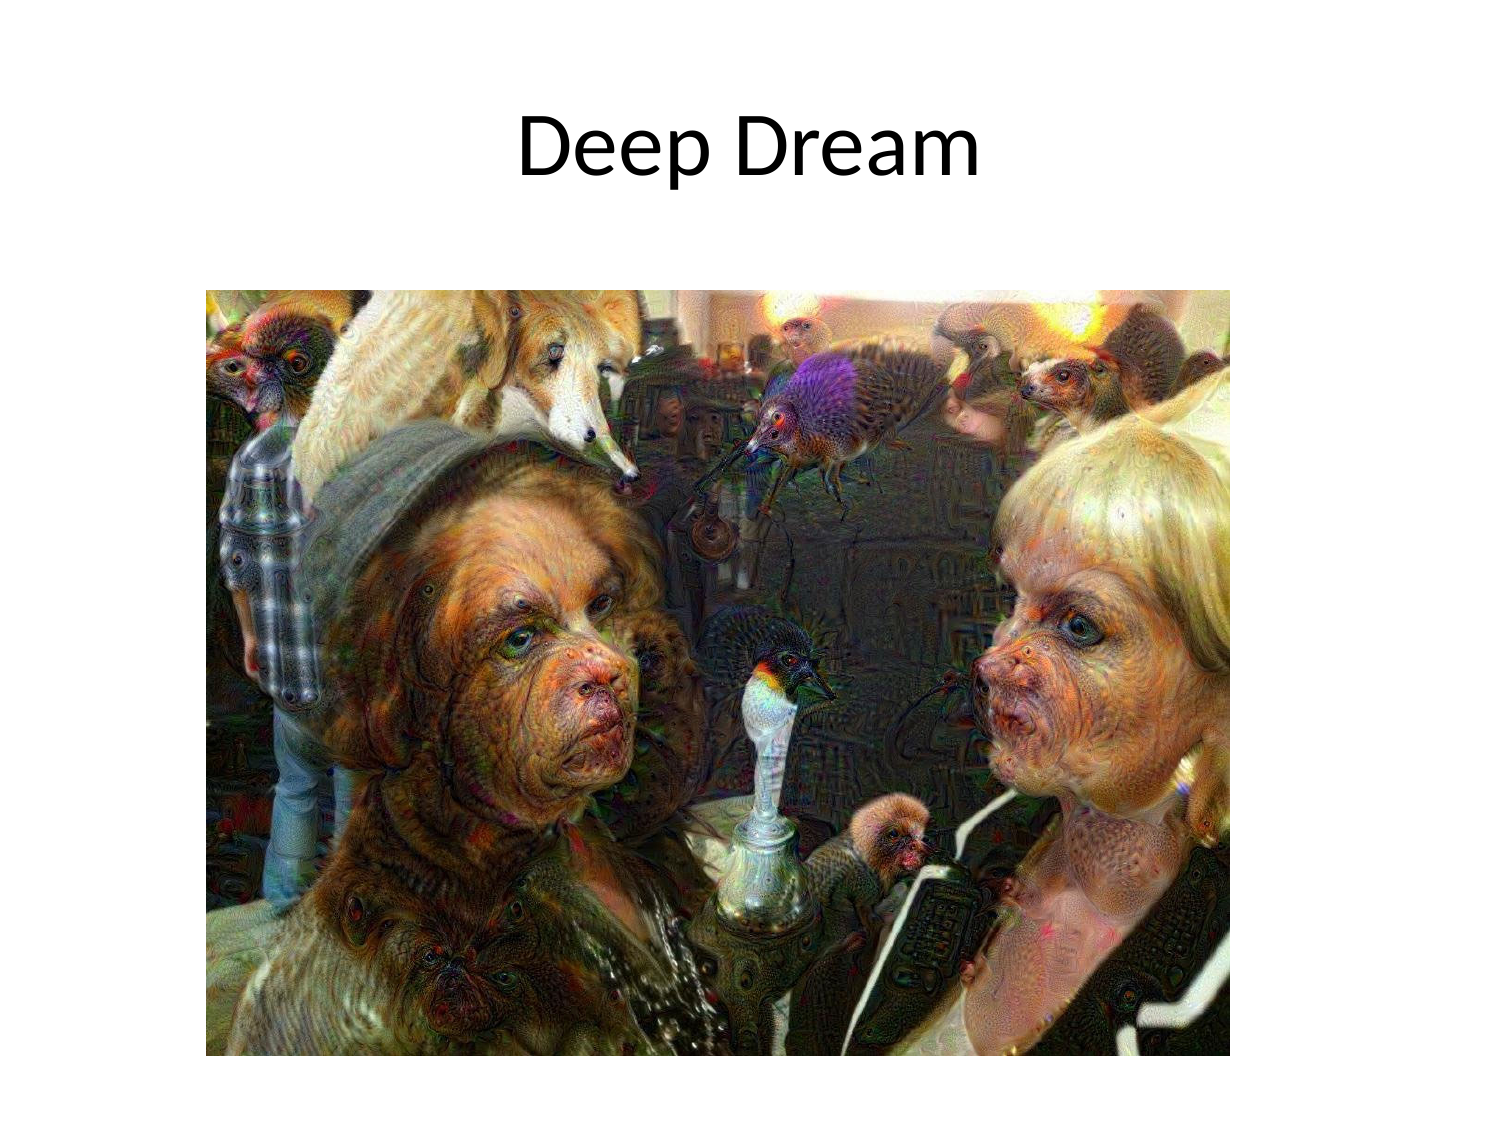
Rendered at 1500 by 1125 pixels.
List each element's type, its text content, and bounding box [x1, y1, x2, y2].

picture [206, 290, 1231, 1056]
title Deep Dream [75, 45, 1425, 233]
